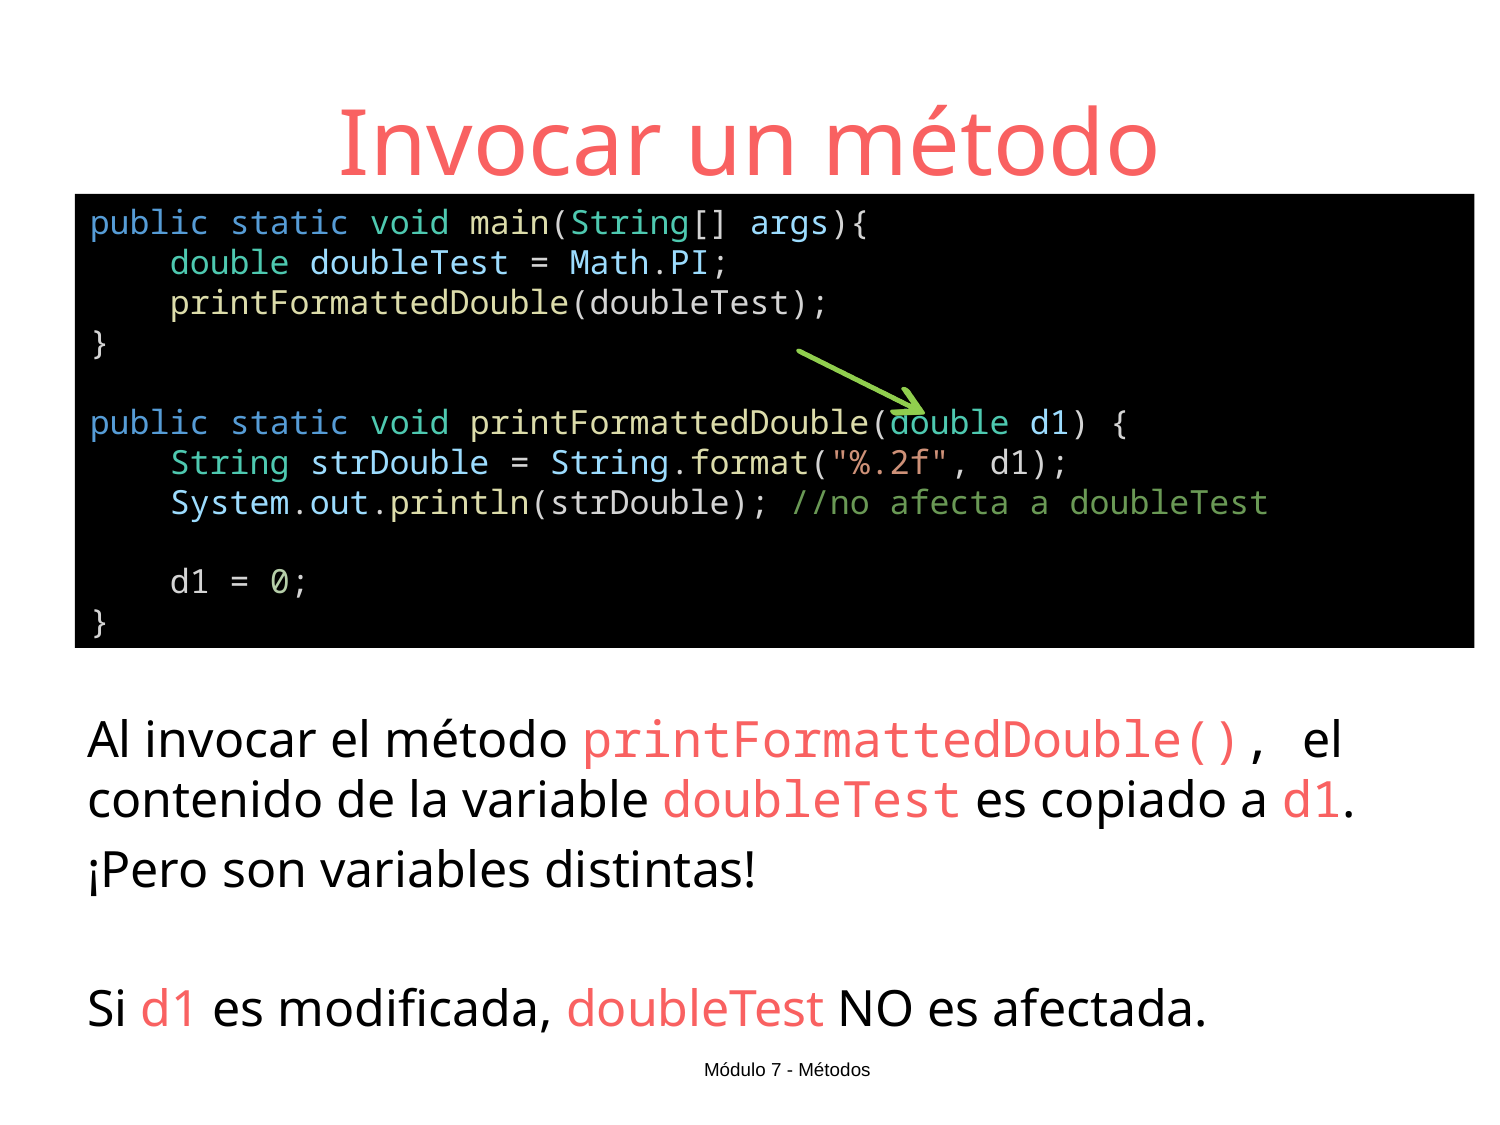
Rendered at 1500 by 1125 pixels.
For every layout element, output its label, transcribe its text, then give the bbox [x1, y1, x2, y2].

title Invocar un método [75, 45, 1425, 193]
picture [772, 309, 949, 454]
text_box Al invocar el método printFormattedDouble(), el contenido de la variable doubleTest es copiado a d1. ¡Pero son variables distintas! Si d1 es modificada, doubleTest NO es afectada. [72, 699, 1472, 1037]
text_box public static void main(String[] args){ double doubleTest = Math.PI; printFormattedDouble(doubleTest); } public static void printFormattedDouble(double d1) { String strDouble = String.format("%.2f", d1); System.out.println(strDouble); //no afecta a doubleTest d1 = 0; } [74, 193, 1475, 648]
